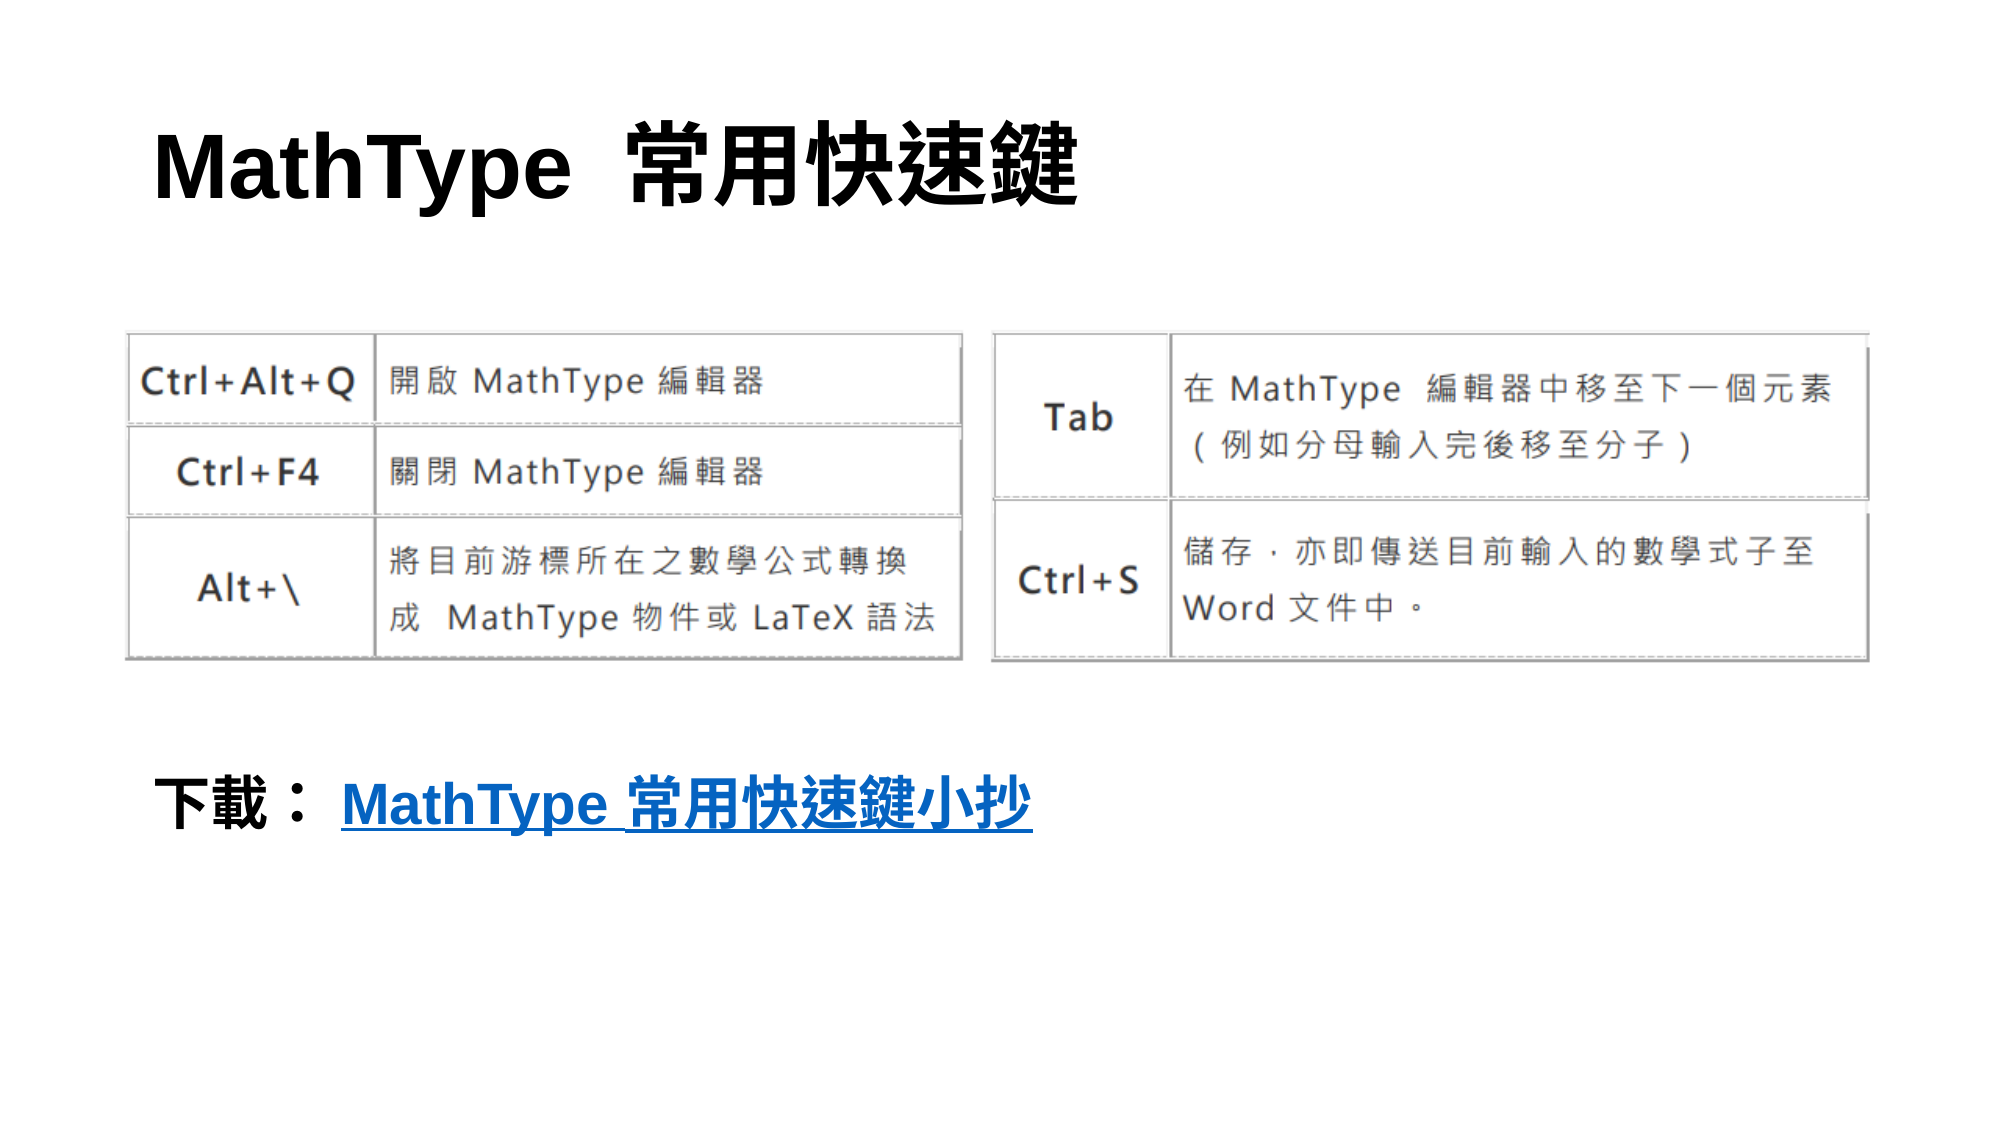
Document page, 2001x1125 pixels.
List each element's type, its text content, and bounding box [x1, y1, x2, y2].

title MathType 常用快速鍵 [137, 59, 1863, 278]
picture [105, 310, 1895, 686]
list 下載：MathType 常用快速鍵小抄 [137, 758, 1863, 1014]
